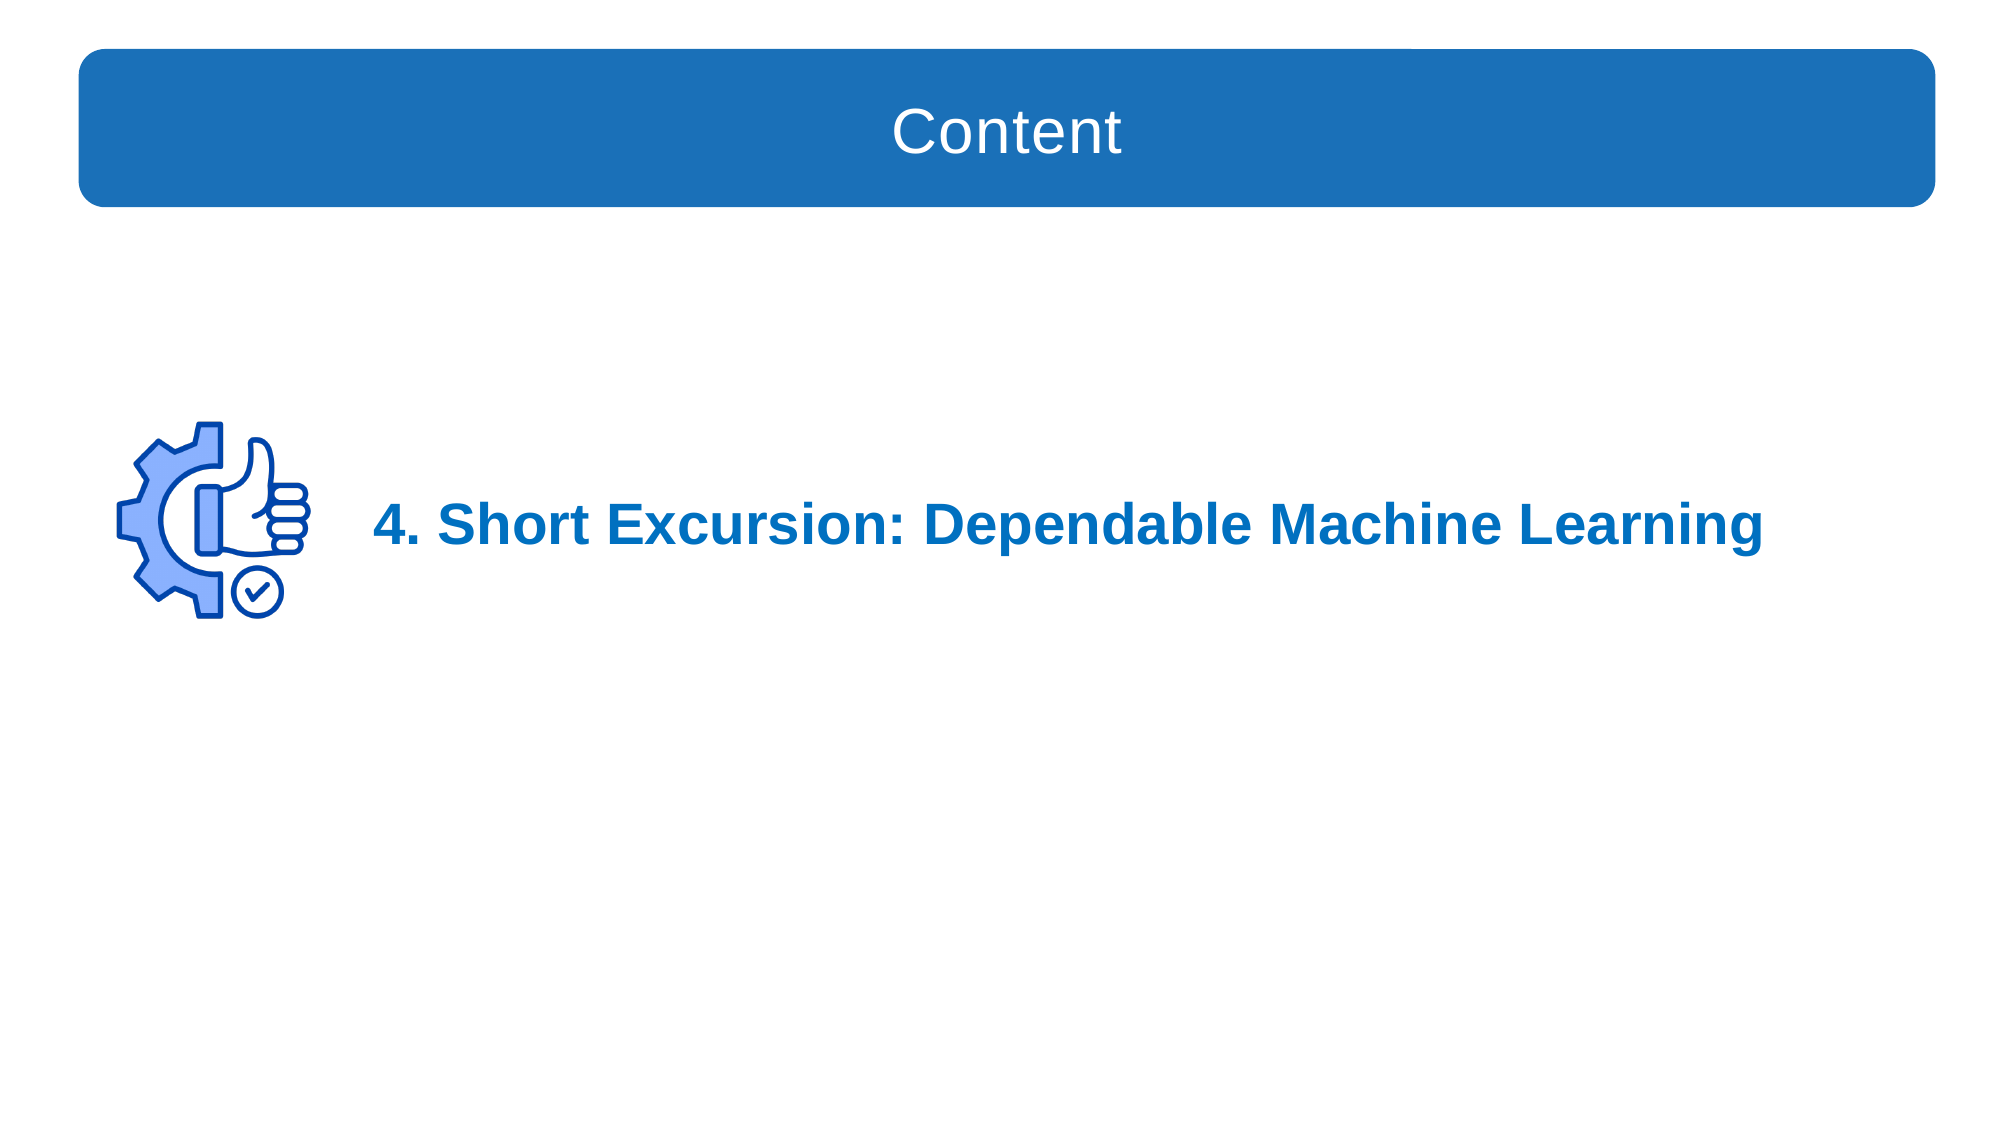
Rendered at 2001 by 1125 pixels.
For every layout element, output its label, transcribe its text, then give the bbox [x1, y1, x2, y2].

text_box 4. Short Excursion: Dependable Machine Learning [358, 443, 2000, 564]
text_box Content [78, 48, 1936, 208]
picture [114, 420, 313, 620]
